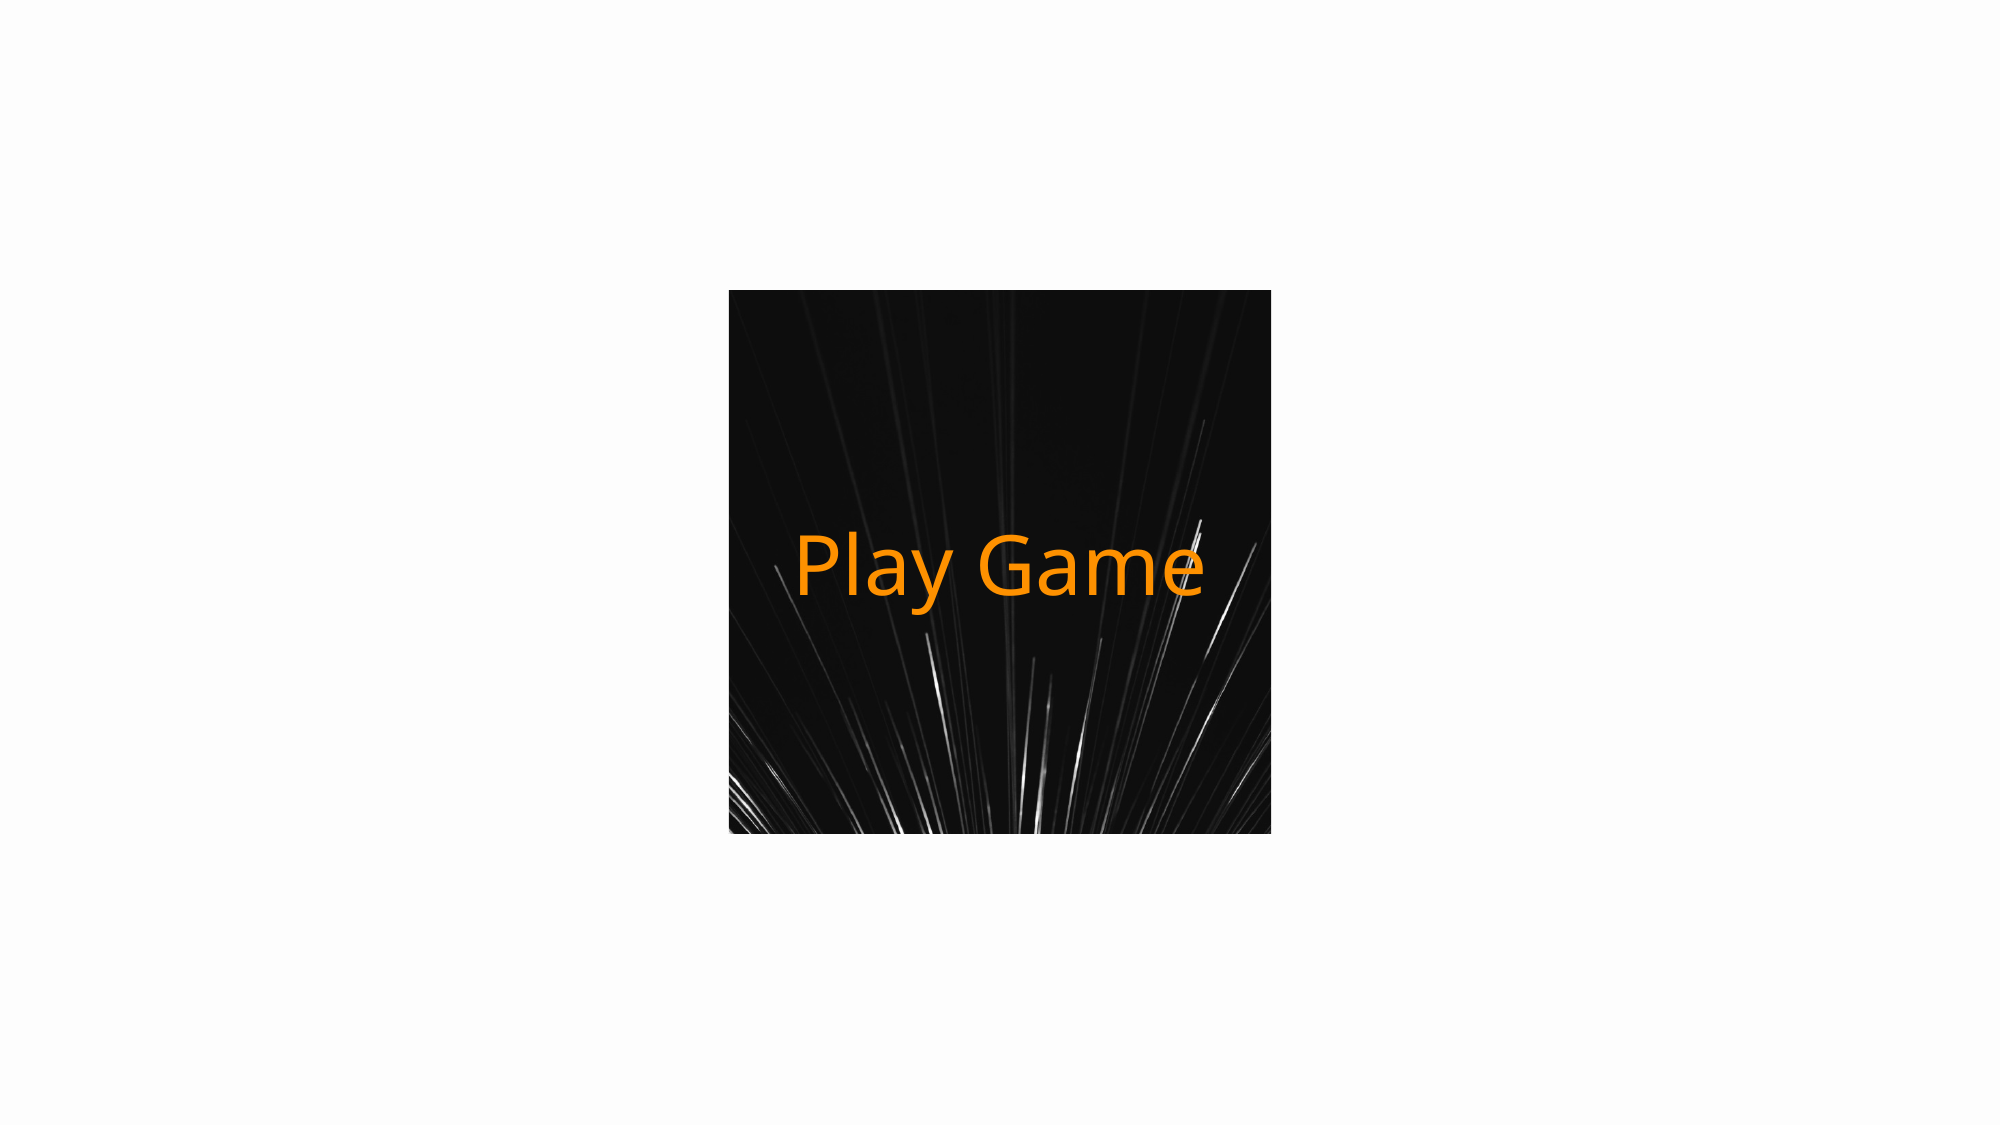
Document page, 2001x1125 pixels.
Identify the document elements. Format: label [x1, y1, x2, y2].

picture [728, 290, 1272, 834]
